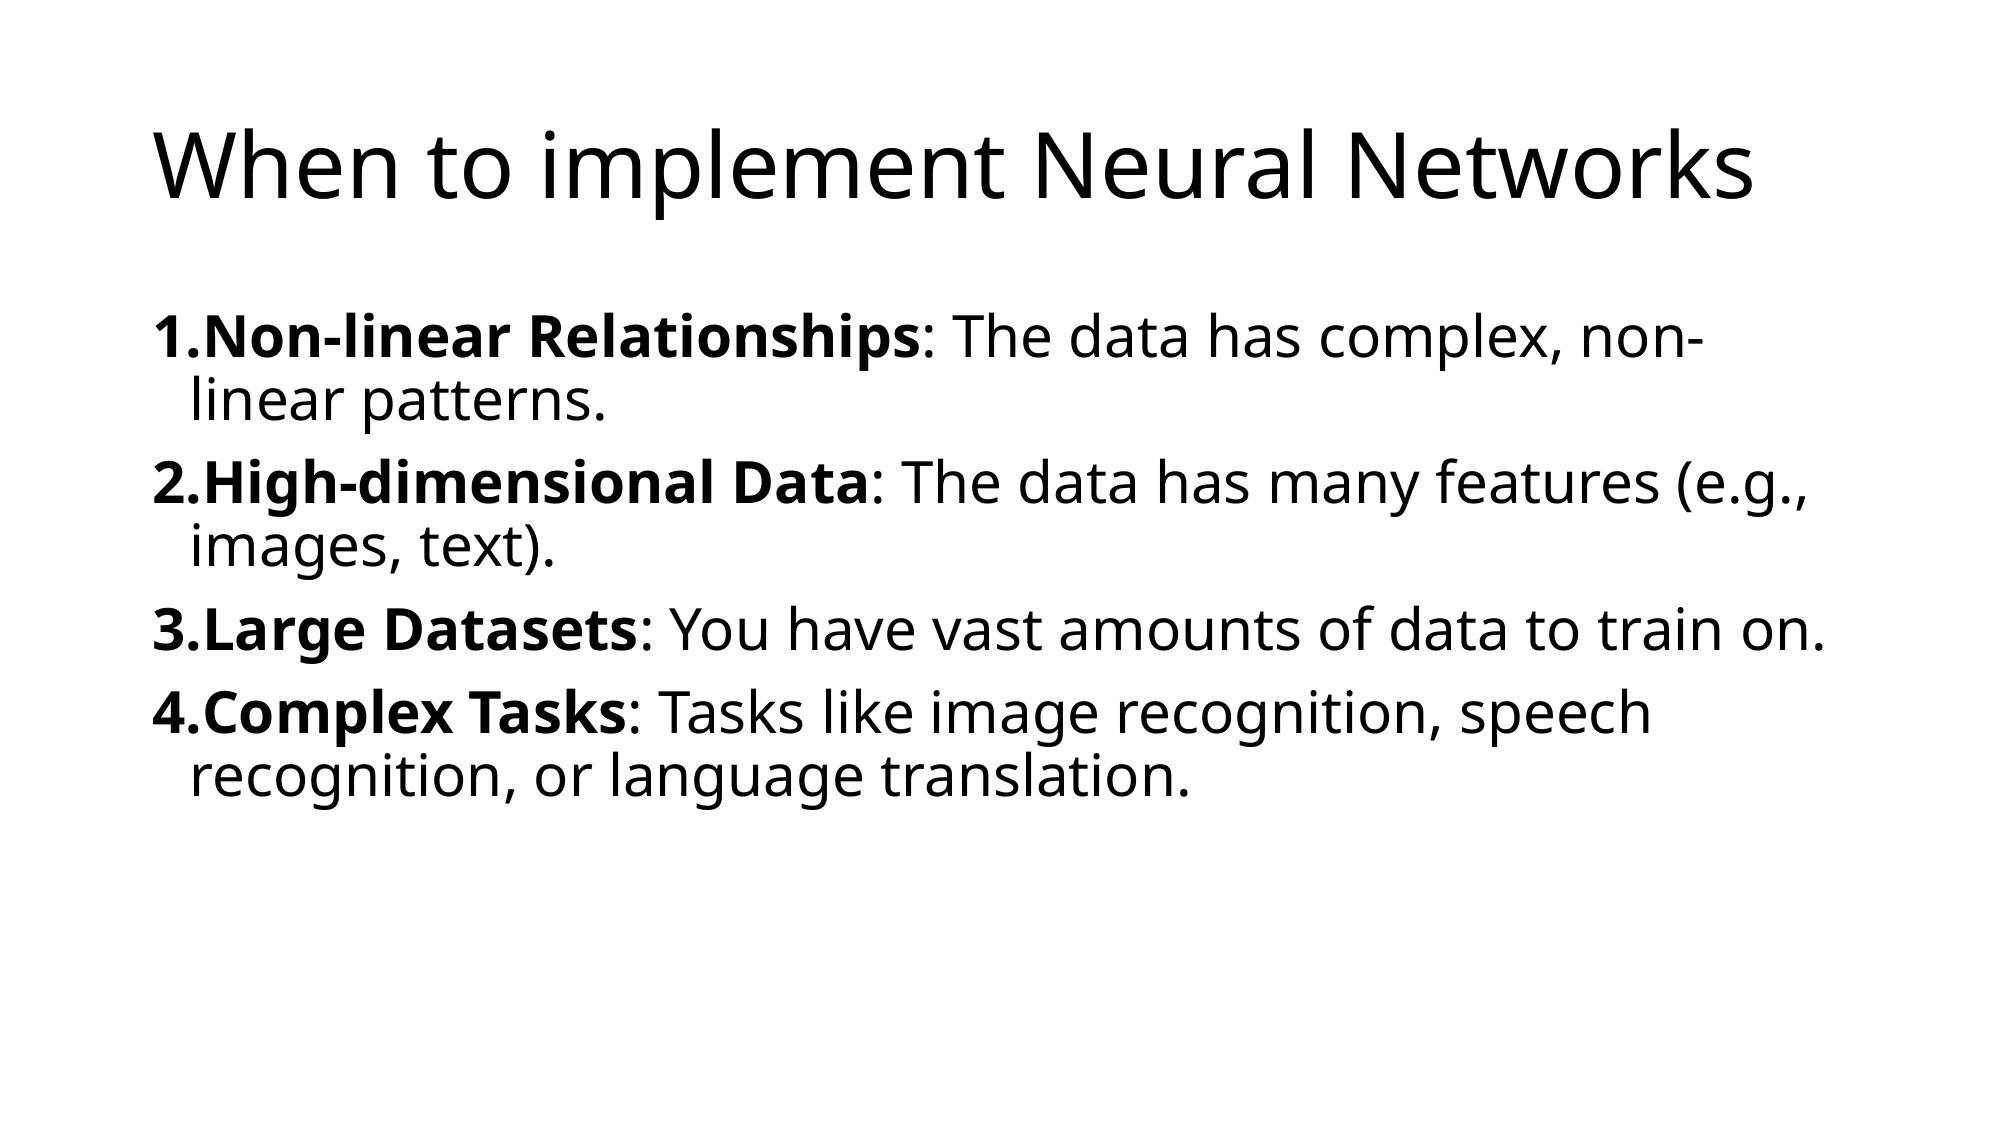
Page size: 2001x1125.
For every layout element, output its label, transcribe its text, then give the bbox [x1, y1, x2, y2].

list Non-linear Relationships: The data has complex, non-linear patterns. High-dimensional Data: The data has many features (e.g., images, text). Large Datasets: You have vast amounts of data to train on. Complex Tasks: Tasks like image recognition, speech recognition, or language translation. [137, 299, 1863, 1014]
title When to implement Neural Networks [137, 59, 1863, 278]
